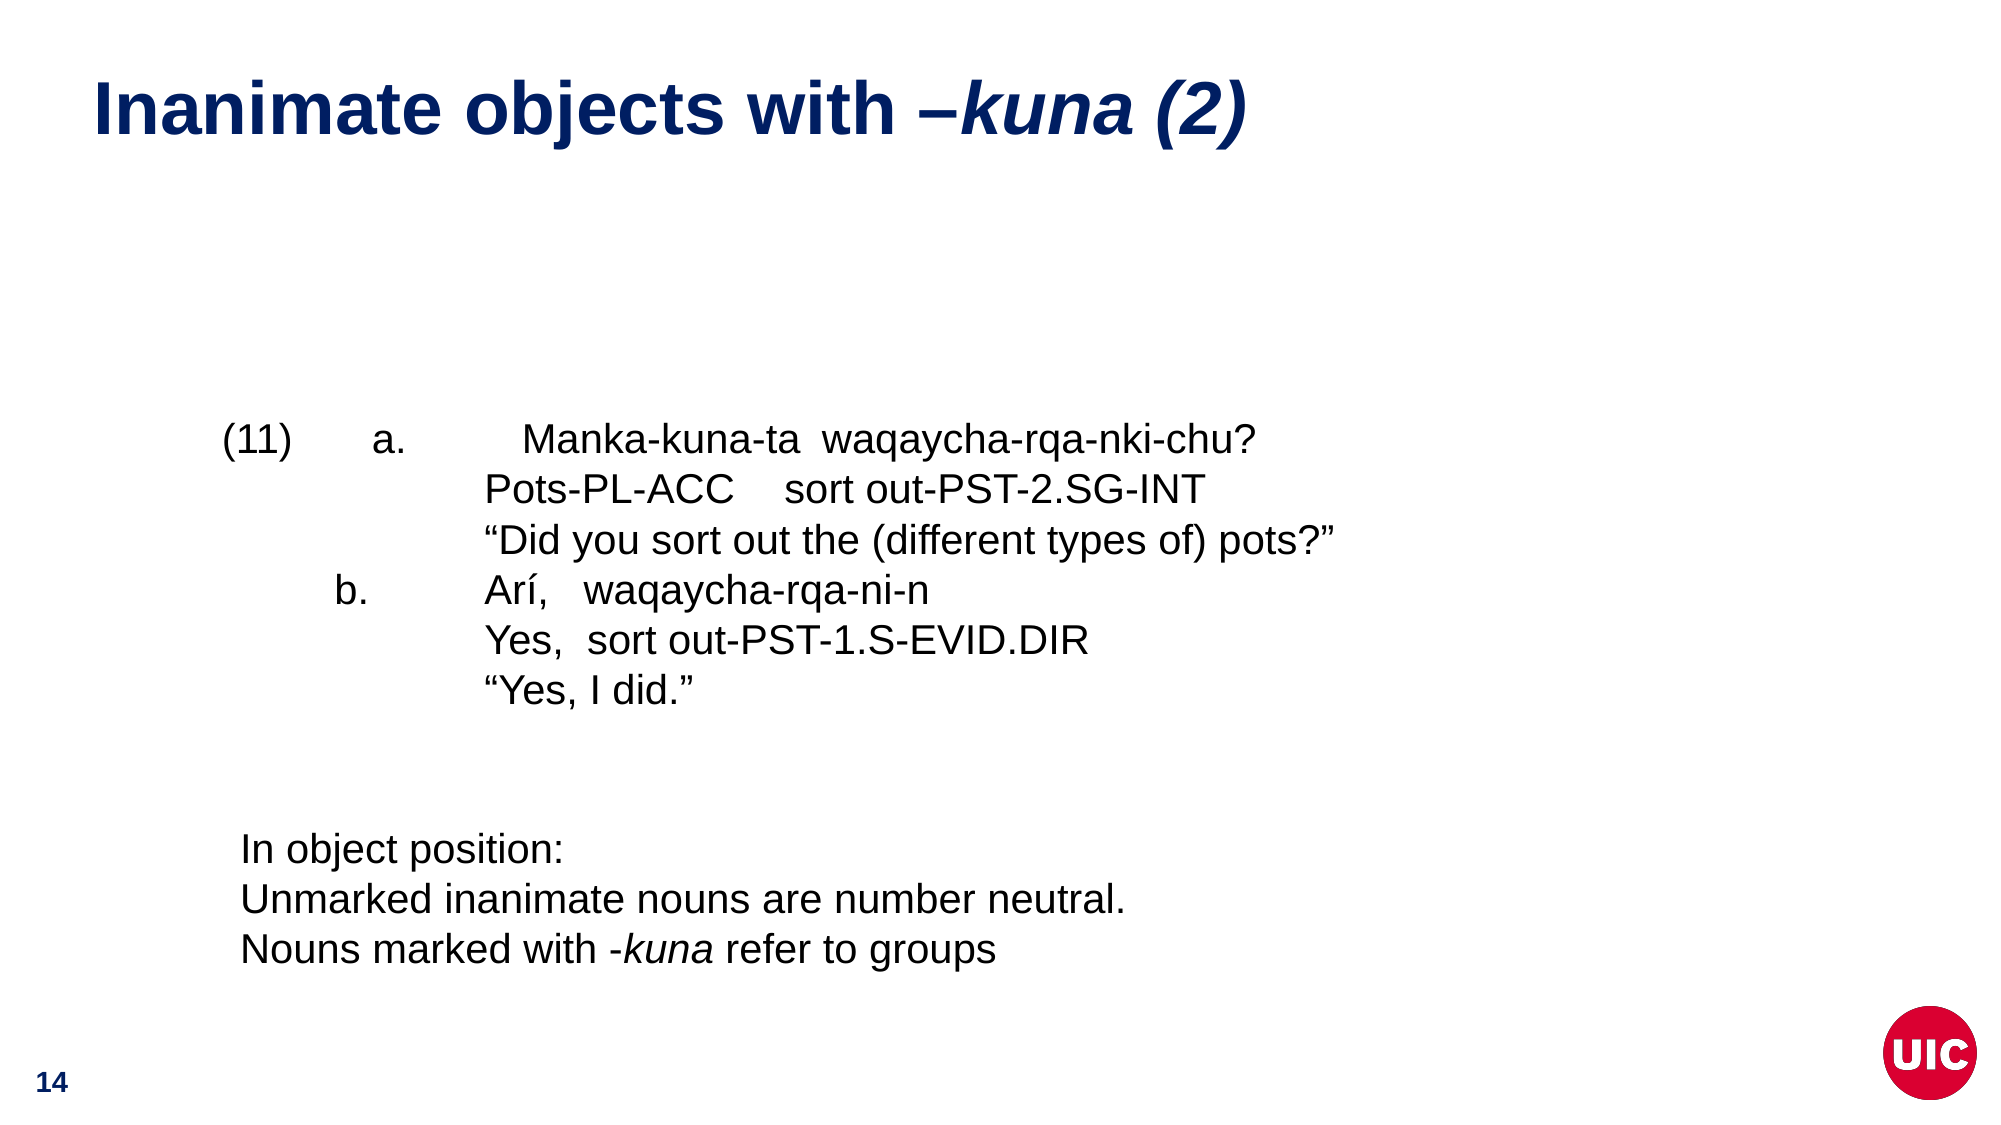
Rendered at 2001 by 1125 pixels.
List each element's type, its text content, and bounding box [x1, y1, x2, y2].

list (11) a. Manka-kuna-ta waqaycha-rqa-nki-chu? Pots-PL-ACC sort out-PST-2.SG-INT “Did you sort out the (different types of) pots?” b. Arí, waqaycha-rqa-ni-n Yes, sort out-PST-1.S-EVID.DIR “Yes, I did.” [184, 320, 1816, 805]
title Inanimate objects with –kuna (2) [93, 70, 1907, 204]
picture [1880, 1004, 1980, 1102]
text_box In object position: Unmarked inanimate nouns are number neutral. Nouns marked with -kuna refer to groups [225, 806, 1857, 987]
